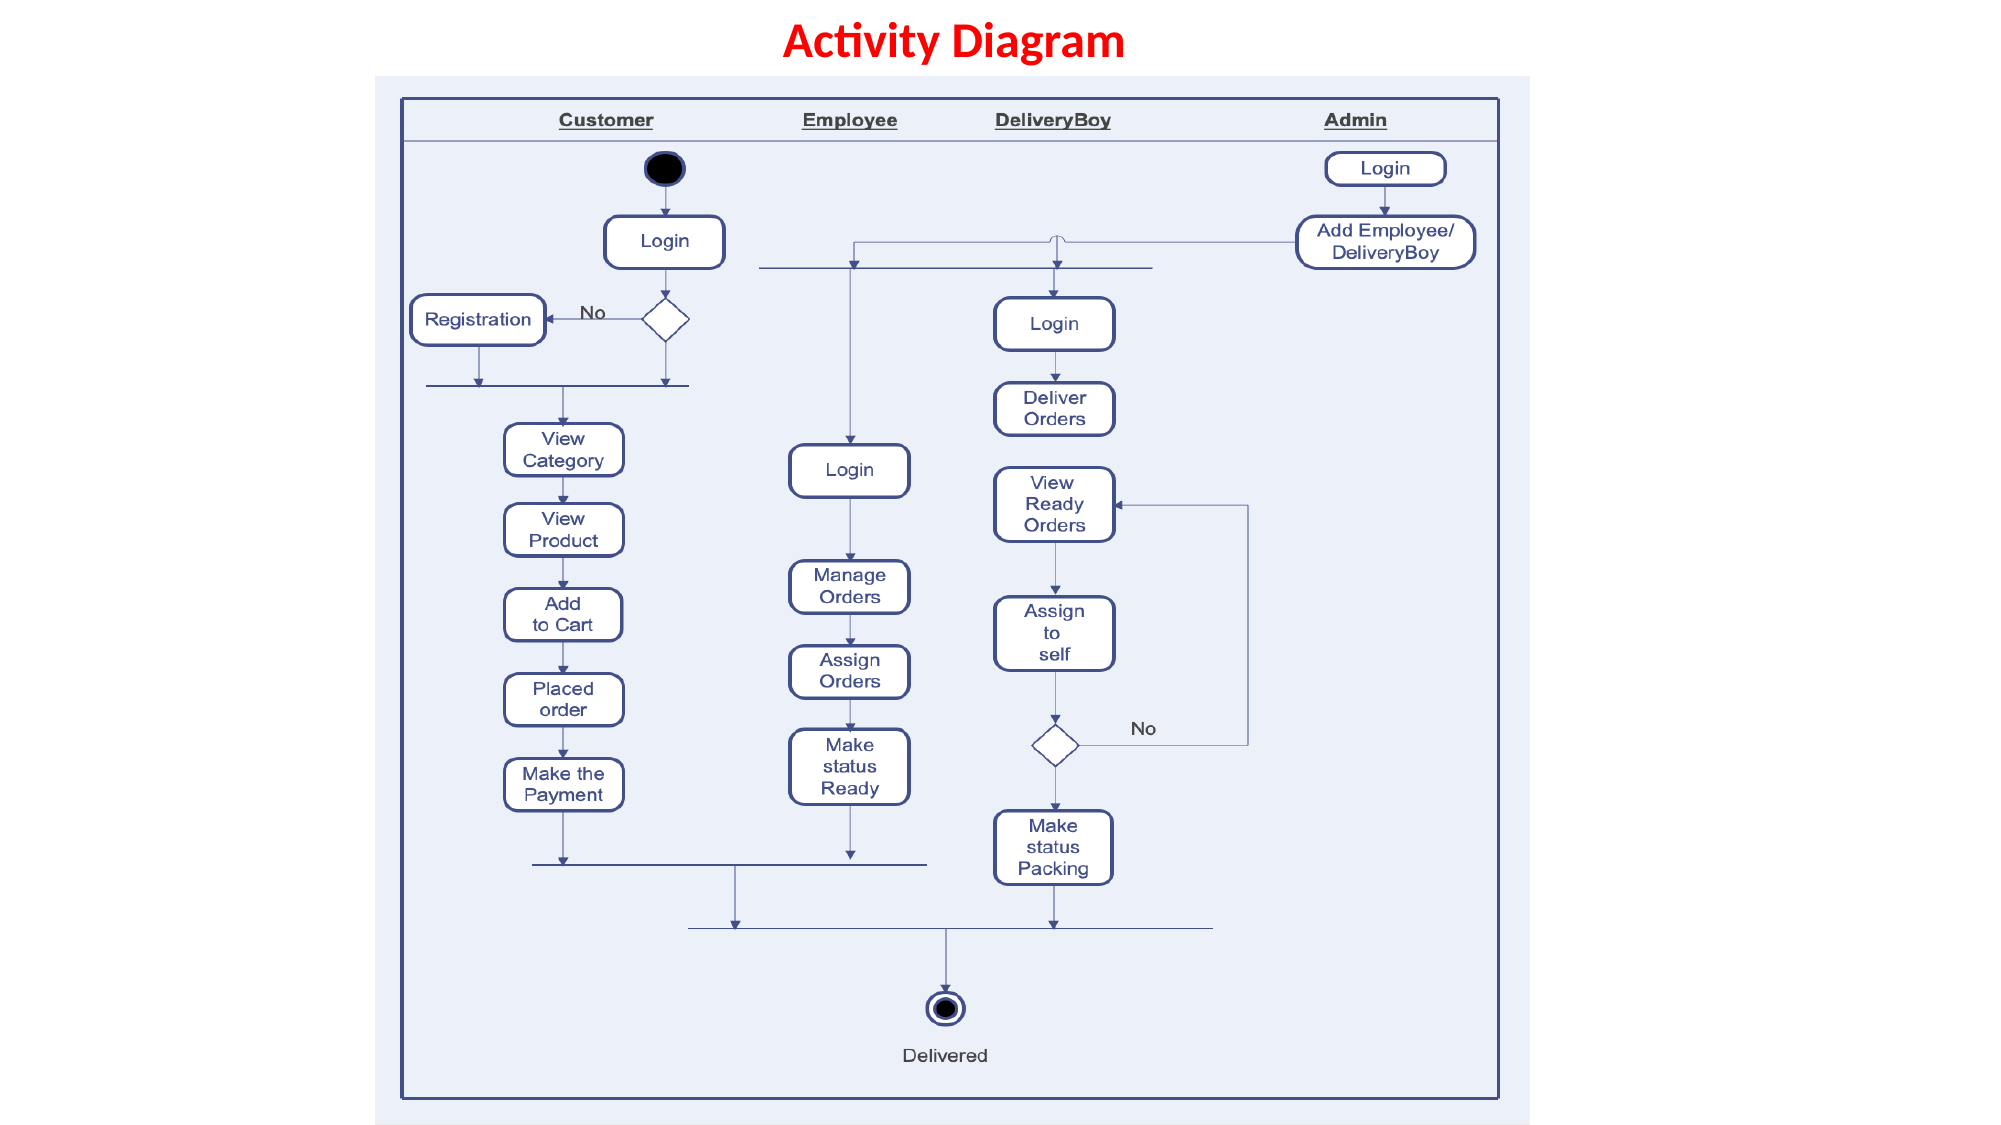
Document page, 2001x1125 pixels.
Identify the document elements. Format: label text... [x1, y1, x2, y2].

text_box Activity Diagram [768, 0, 1241, 75]
picture [375, 76, 1530, 1125]
